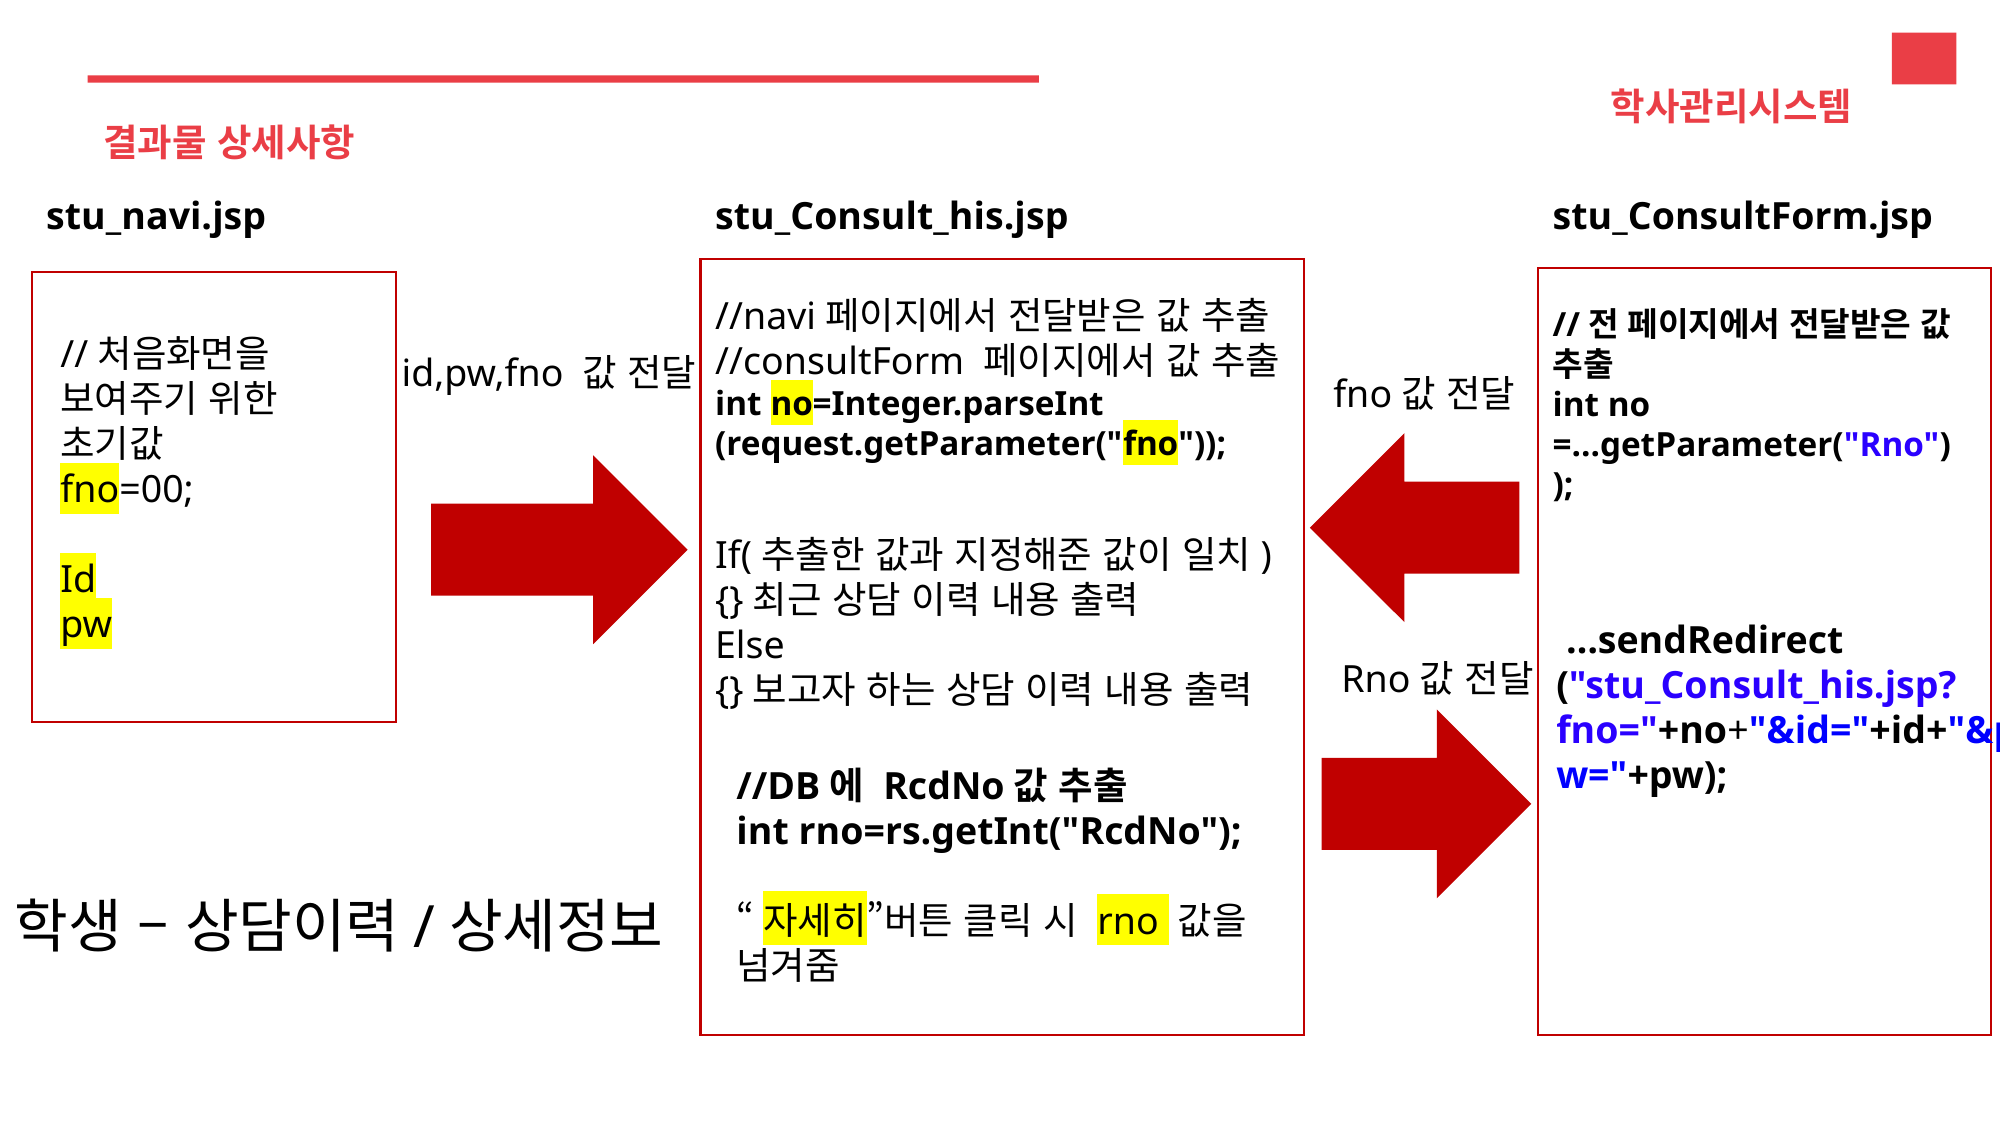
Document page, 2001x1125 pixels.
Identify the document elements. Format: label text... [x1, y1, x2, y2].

text_box //전 페이지에서 전달받은 값 추출 int no =...getParameter("Rno")); [1537, 296, 1974, 511]
text_box stu_Consult_his.jsp [700, 184, 1212, 244]
text_box fno값 전달 [1318, 362, 1626, 423]
text_box Rno값 전달 [1326, 648, 1541, 708]
text_box id,pw,fno 값 전달 [387, 341, 700, 402]
text_box [1326, 722, 1524, 886]
text_box [1537, 267, 1992, 648]
text_box [1891, 32, 1957, 85]
text_box 결과물 상세사항 [88, 111, 417, 171]
text_box //DB에 RcdNo값 추출 int rno=rs.getInt("RcdNo"); “자세히”버튼 클릭 시 rno 값을 넘겨줌 [721, 754, 1287, 995]
text_box 학생 – 상담이력/상세정보 [0, 881, 814, 967]
text_box //처음화면을 보여주기 위한 초기값 fno=00; Id pw [45, 322, 387, 653]
text_box [1317, 445, 1515, 610]
text_box stu_ConsultForm.jsp [1538, 184, 2000, 244]
text_box [699, 402, 1305, 1036]
text_box [1537, 708, 1992, 1036]
text_box …sendRedirect ("stu_Consult_his.jsp? fno="+no+"&id="+id+"&pw="+pw); [1541, 608, 2000, 804]
text_box [699, 258, 1305, 341]
text_box 학사관리시스템 [1596, 75, 1925, 135]
text_box [31, 271, 397, 723]
text_box [87, 74, 1040, 84]
text_box [436, 467, 681, 632]
text_box If(추출한 값과 지정해준 값이 일치) {}최근 상담 이력 내용 출력 Else {}보고자 하는 상담 이력 내용 출력 [700, 523, 1366, 718]
text_box stu_navi.jsp [31, 184, 543, 244]
text_box //navi페이지에서 전달받은 값 추출 //consultForm 페이지에서 값 추출 int no=Integer.parseInt (request.getParameter("fno")); [700, 284, 1365, 510]
